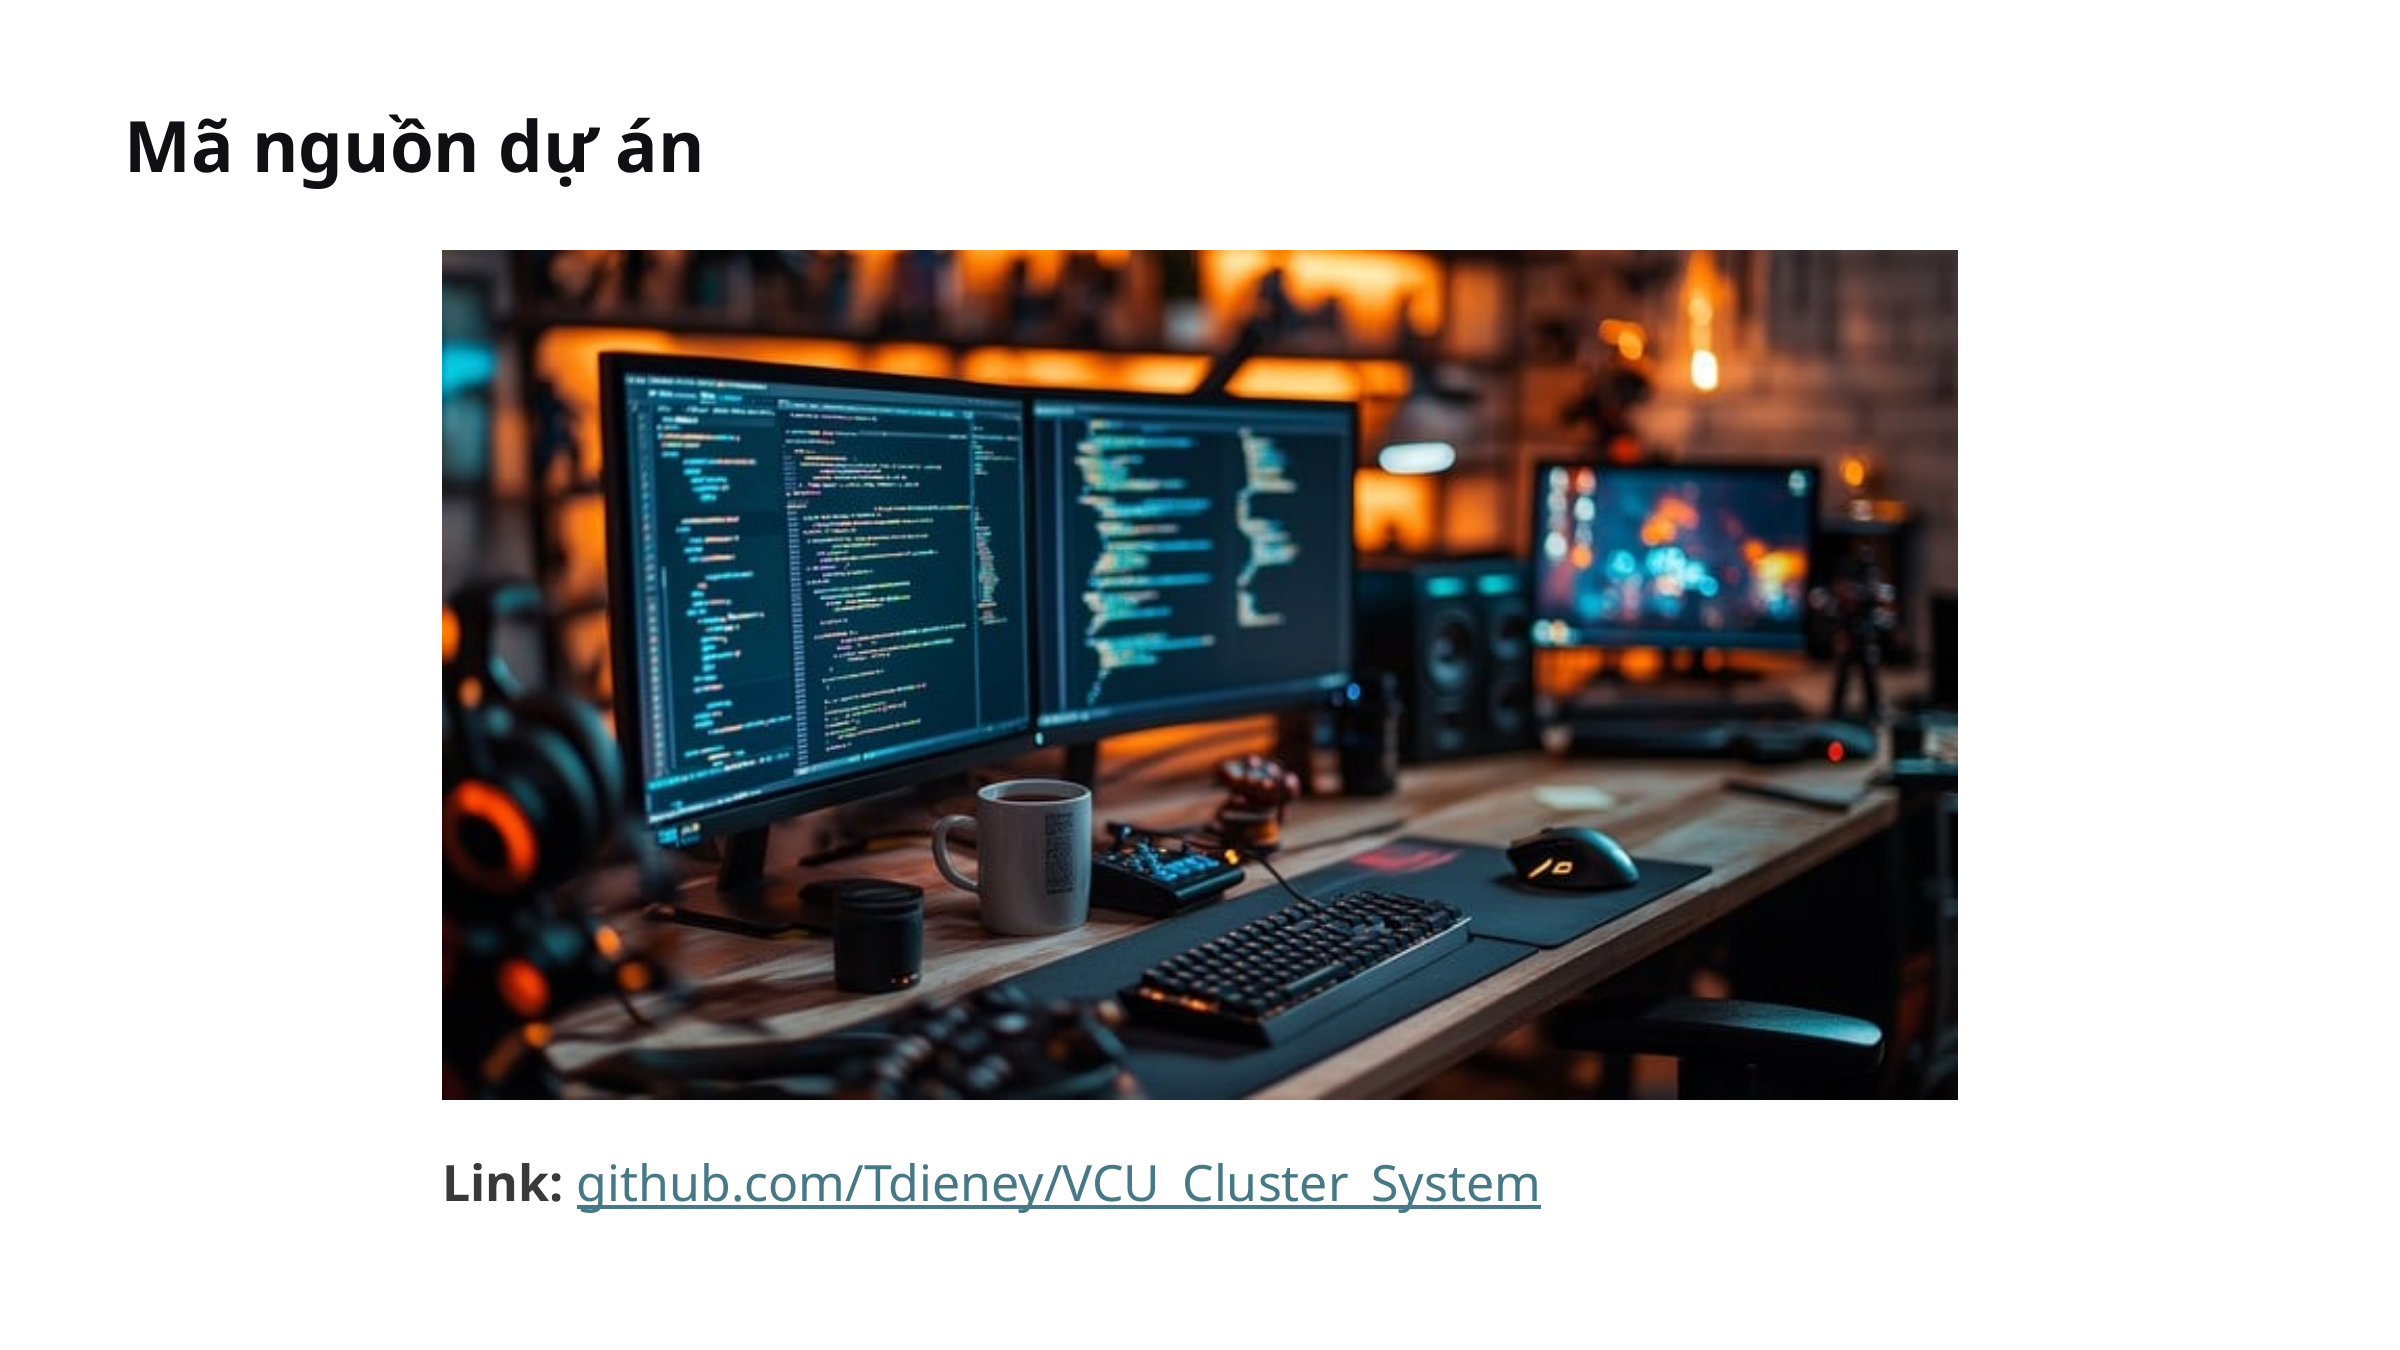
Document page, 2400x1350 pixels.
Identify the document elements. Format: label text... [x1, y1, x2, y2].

text_box Link: github.com/Tdieney/VCU_Cluster_System [442, 1162, 1609, 1220]
picture [441, 249, 1959, 1101]
text_box Mã nguồn dự án [124, 97, 1100, 187]
